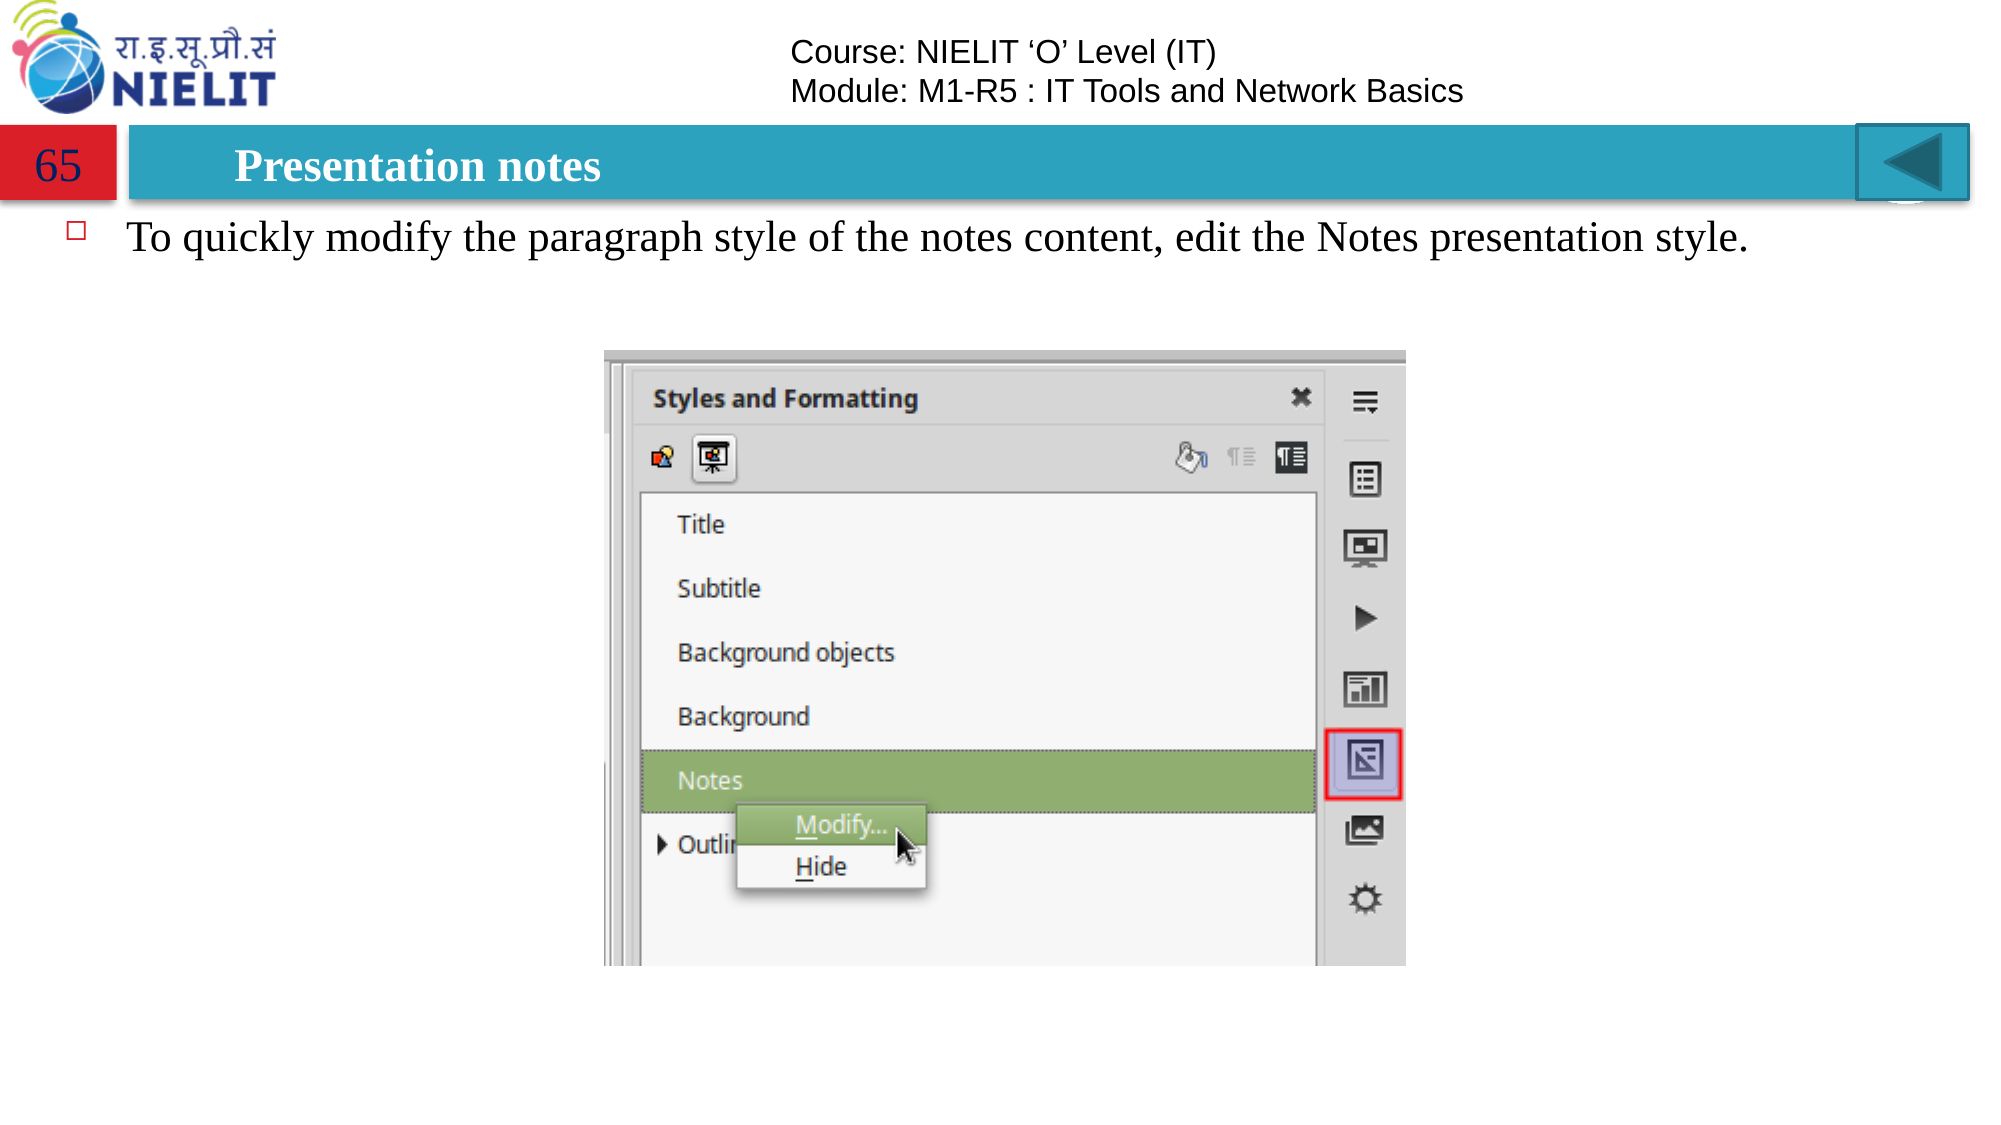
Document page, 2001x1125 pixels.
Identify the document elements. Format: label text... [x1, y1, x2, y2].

list To quickly modify the paragraph style of the notes content, edit the Notes presentation style. [46, 199, 1969, 1005]
slide_number 65 [0, 125, 117, 200]
picture [307, 10, 1891, 121]
title Presentation notes [216, 125, 1969, 200]
picture [603, 349, 1406, 966]
picture [12, 0, 276, 114]
